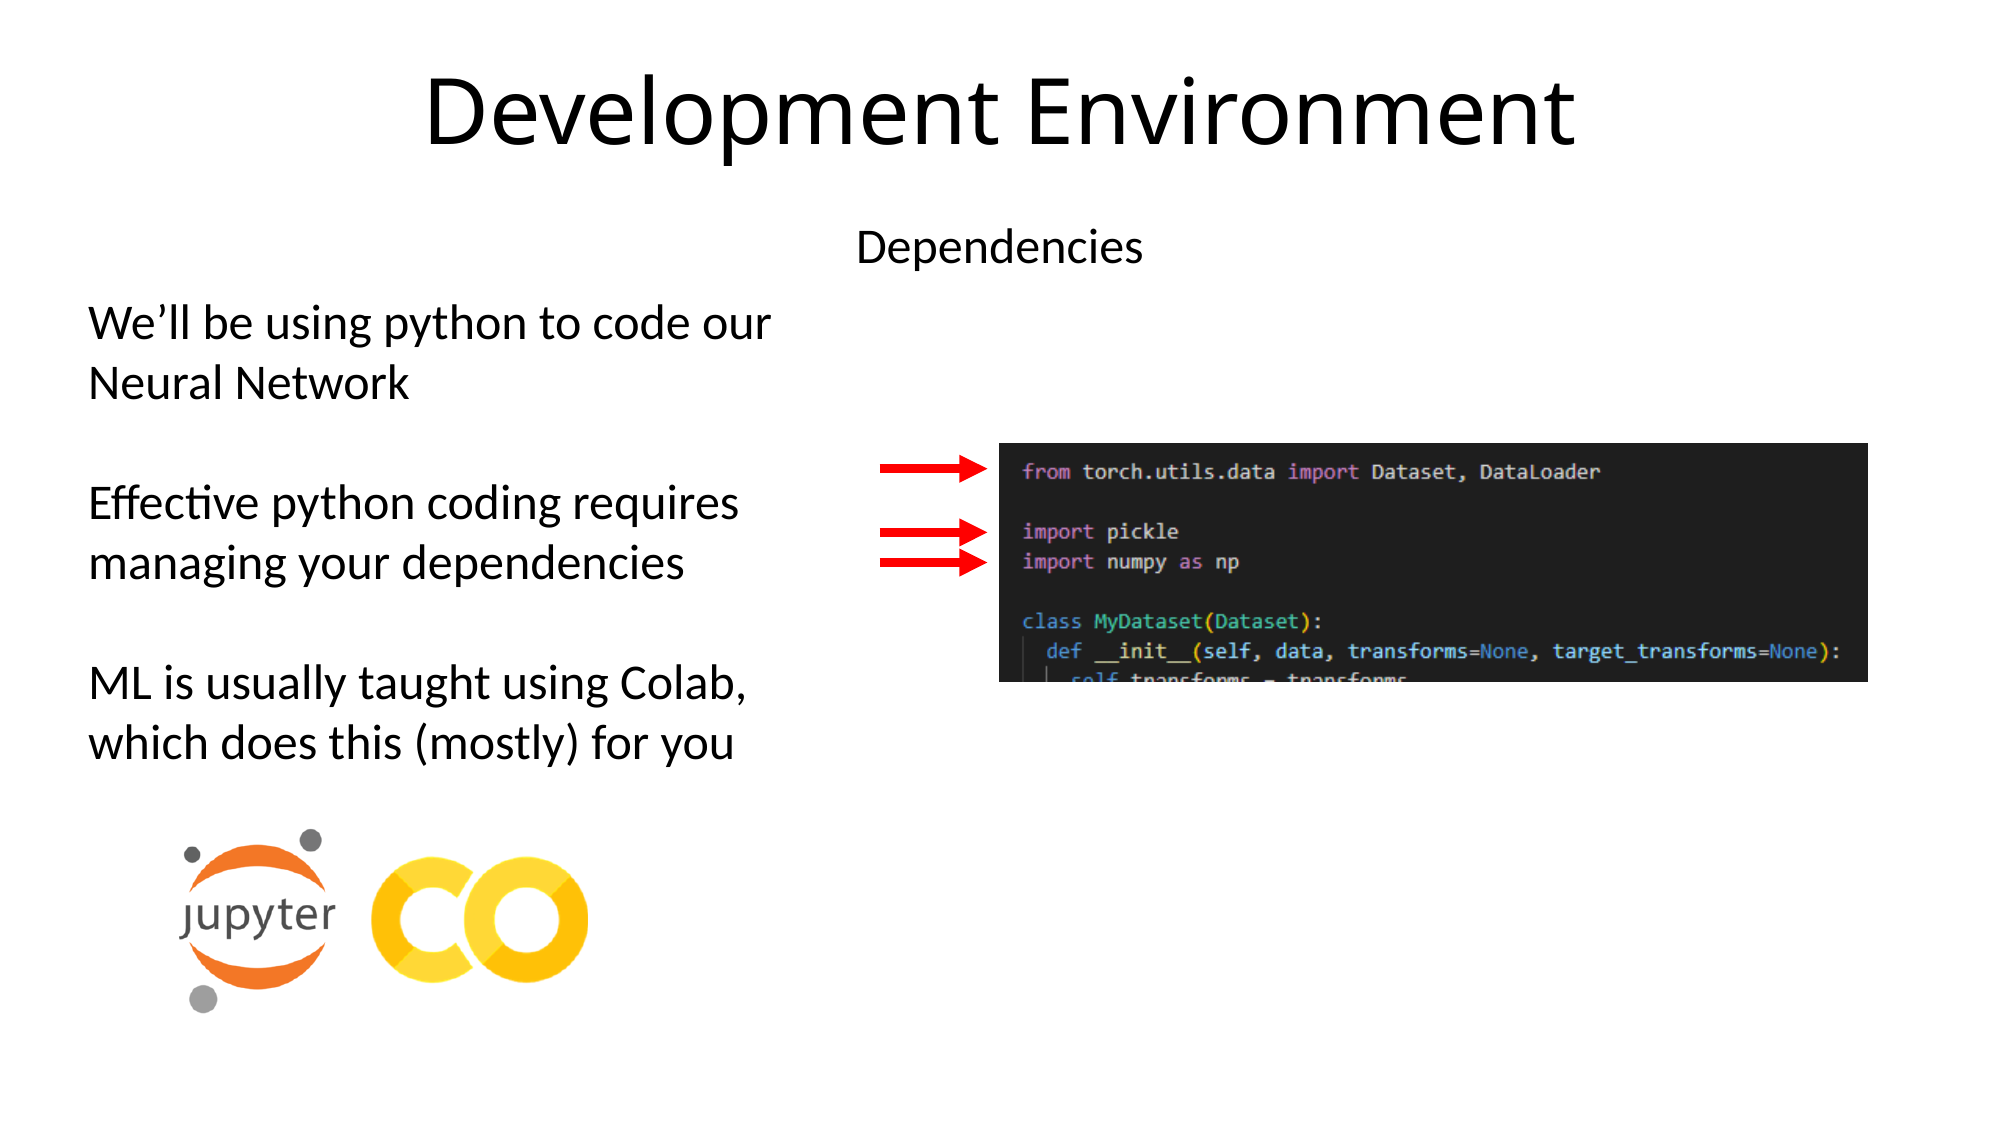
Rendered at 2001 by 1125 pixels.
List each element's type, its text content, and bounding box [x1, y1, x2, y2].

text_box Dependencies [841, 205, 1159, 281]
title Development Environment [137, 5, 1863, 224]
text_box We’ll be using python to code our Neural Network Effective python coding requires managing your dependencies ML is usually taught using Colab, which does this (mostly) for you [73, 282, 839, 778]
picture [179, 810, 588, 1029]
picture [999, 443, 1868, 682]
